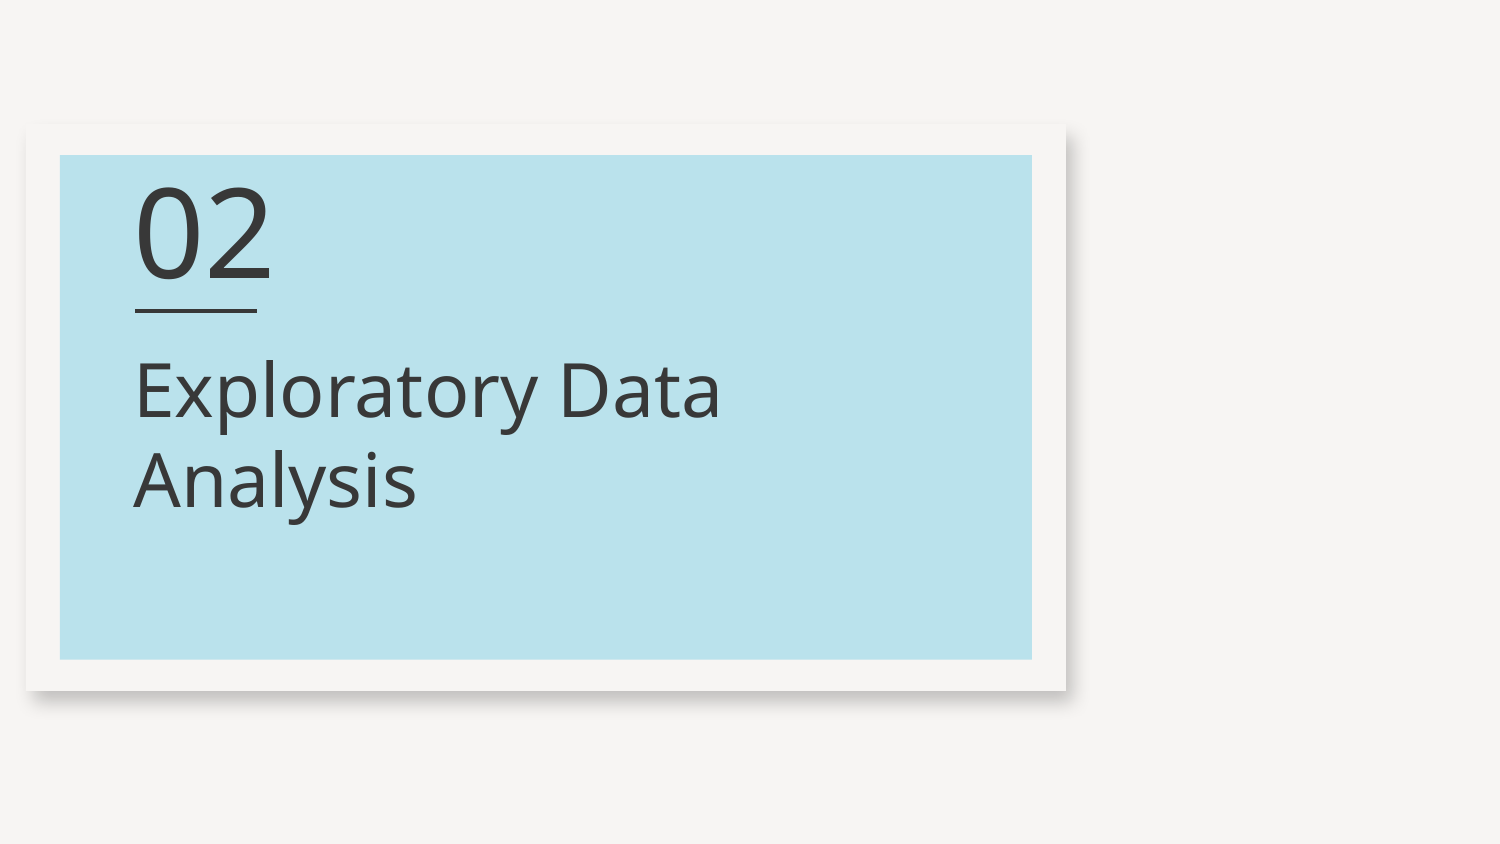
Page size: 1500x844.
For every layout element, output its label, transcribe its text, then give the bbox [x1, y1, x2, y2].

text_box [59, 155, 1032, 660]
title 02 [118, 155, 305, 303]
title Exploratory Data Analysis [118, 389, 750, 476]
text_box [25, 123, 1066, 691]
